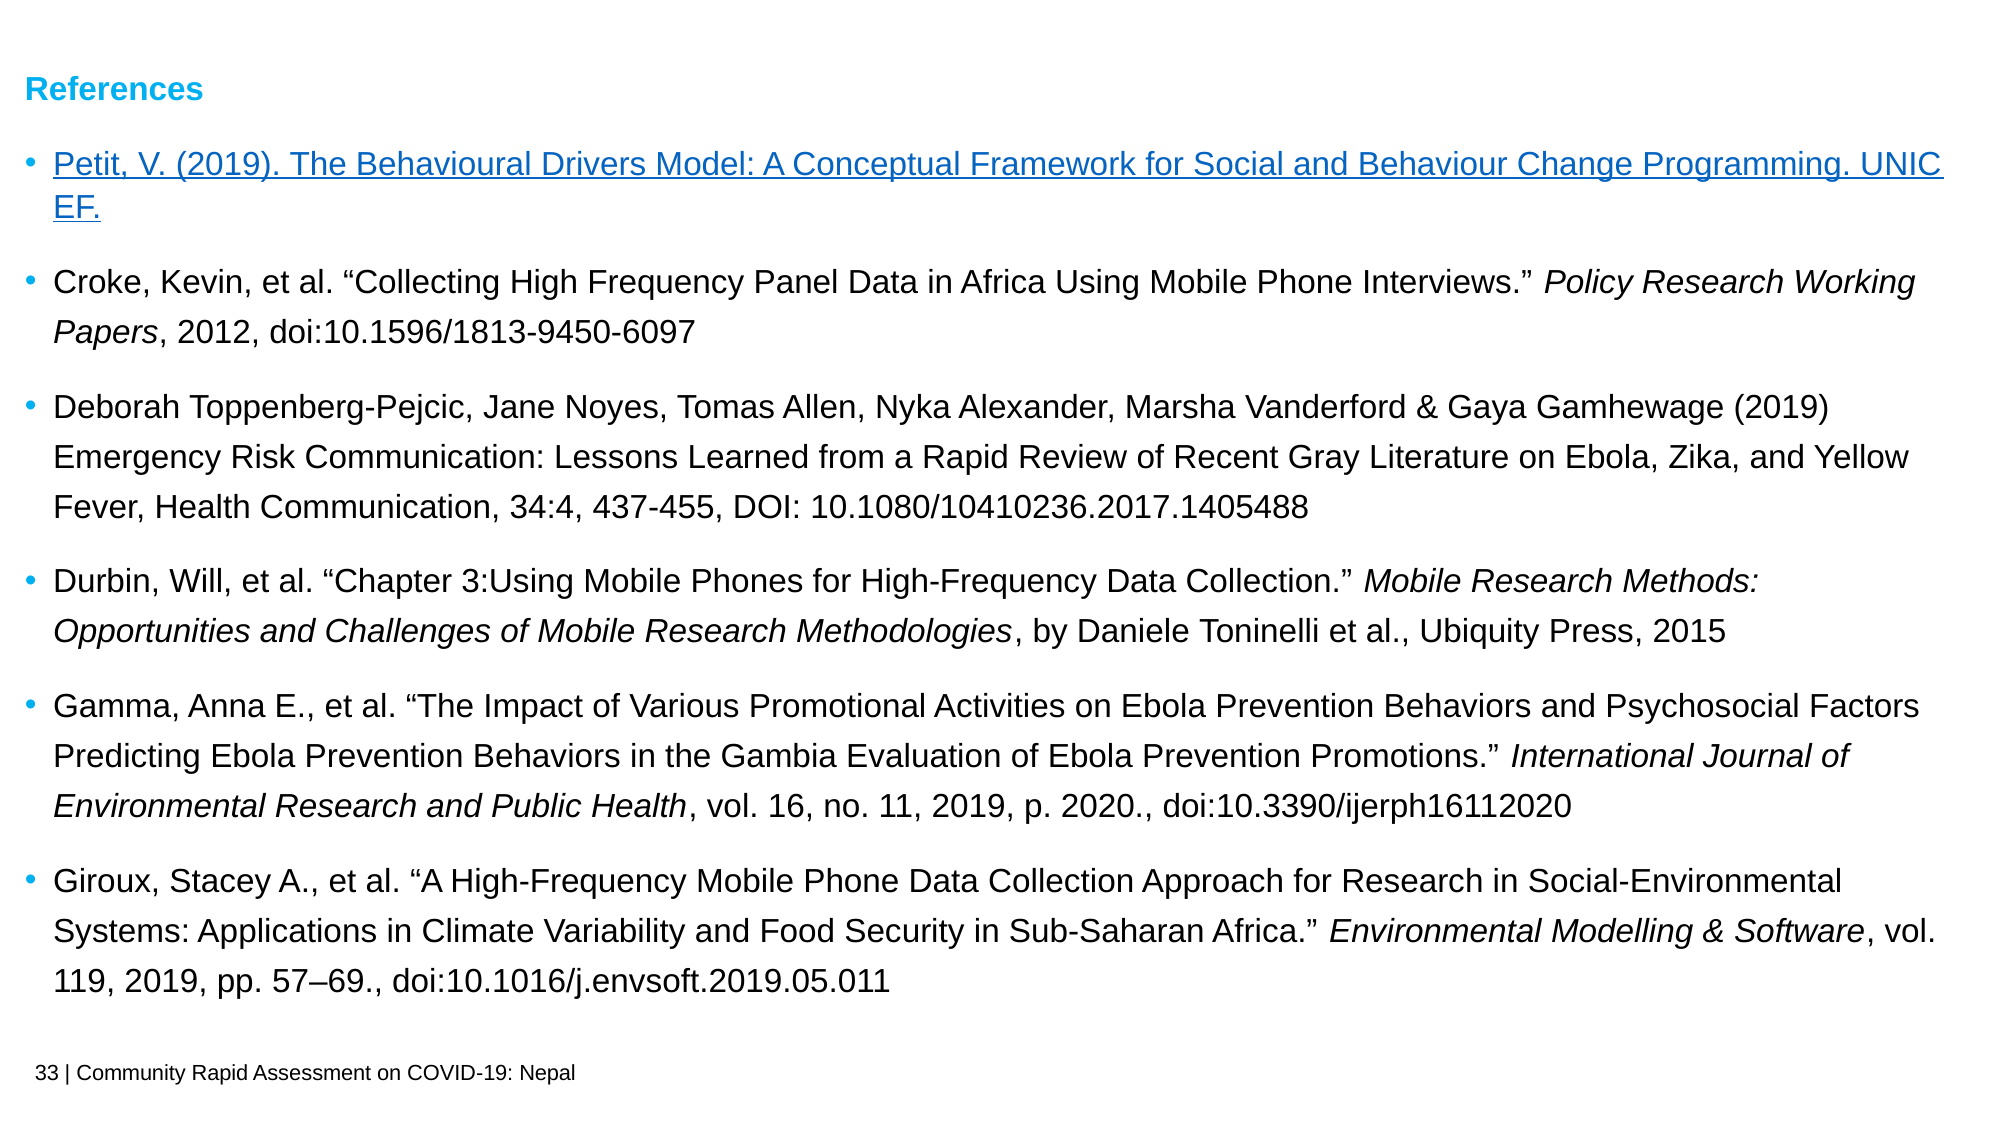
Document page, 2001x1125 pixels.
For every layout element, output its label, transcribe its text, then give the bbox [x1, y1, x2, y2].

text_box 33 | Community Rapid Assessment on COVID-19: Nepal [20, 1051, 788, 1112]
text_box References Petit, V. (2019). The Behavioural Drivers Model: A Conceptual Framework for Social and Behaviour Change Programming. UNICEF. Croke, Kevin, et al. “Collecting High Frequency Panel Data in Africa Using Mobile Phone Interviews.” Policy Research Working Papers, 2012, doi:10.1596/1813-9450-6097 Deborah Toppenberg-Pejcic, Jane Noyes, Tomas Allen, Nyka Alexander, Marsha Vanderford & Gaya Gamhewage (2019) Emergency Risk Communication: Lessons Learned from a Rapid Review of Recent Gray Literature on Ebola, Zika, and Yellow Fever, Health Communication, 34:4, 437-455, DOI: 10.1080/10410236.2017.1405488 Durbin, Will, et al. “Chapter 3:Using Mobile Phones for High-Frequency Data Collection.” Mobile Research Methods: Opportunities and Challenges of Mobile Research Methodologies, by Daniele Toninelli et al., Ubiquity Press, 2015 Gamma, Anna E., et al. “The Impact of Various Promotional Activities on Ebola Prevention Behaviors and Psychosocial Factors Predicting Ebola Prevention Behaviors in the Gambia Evaluation of Ebola Prevention Promotions.” International Journal of Environmental Research and Public Health, vol. 16, no. 11, 2019, p. 2020., doi:10.3390/ijerph16112020 Giroux, Stacey A., et al. “A High-Frequency Mobile Phone Data Collection Approach for Research in Social-Environmental Systems: Applications in Climate Variability and Food Security in Sub-Saharan Africa.” Environmental Modelling & Software, vol. 119, 2019, pp. 57–69., doi:10.1016/j.envsoft.2019.05.011 [9, 29, 1965, 1036]
